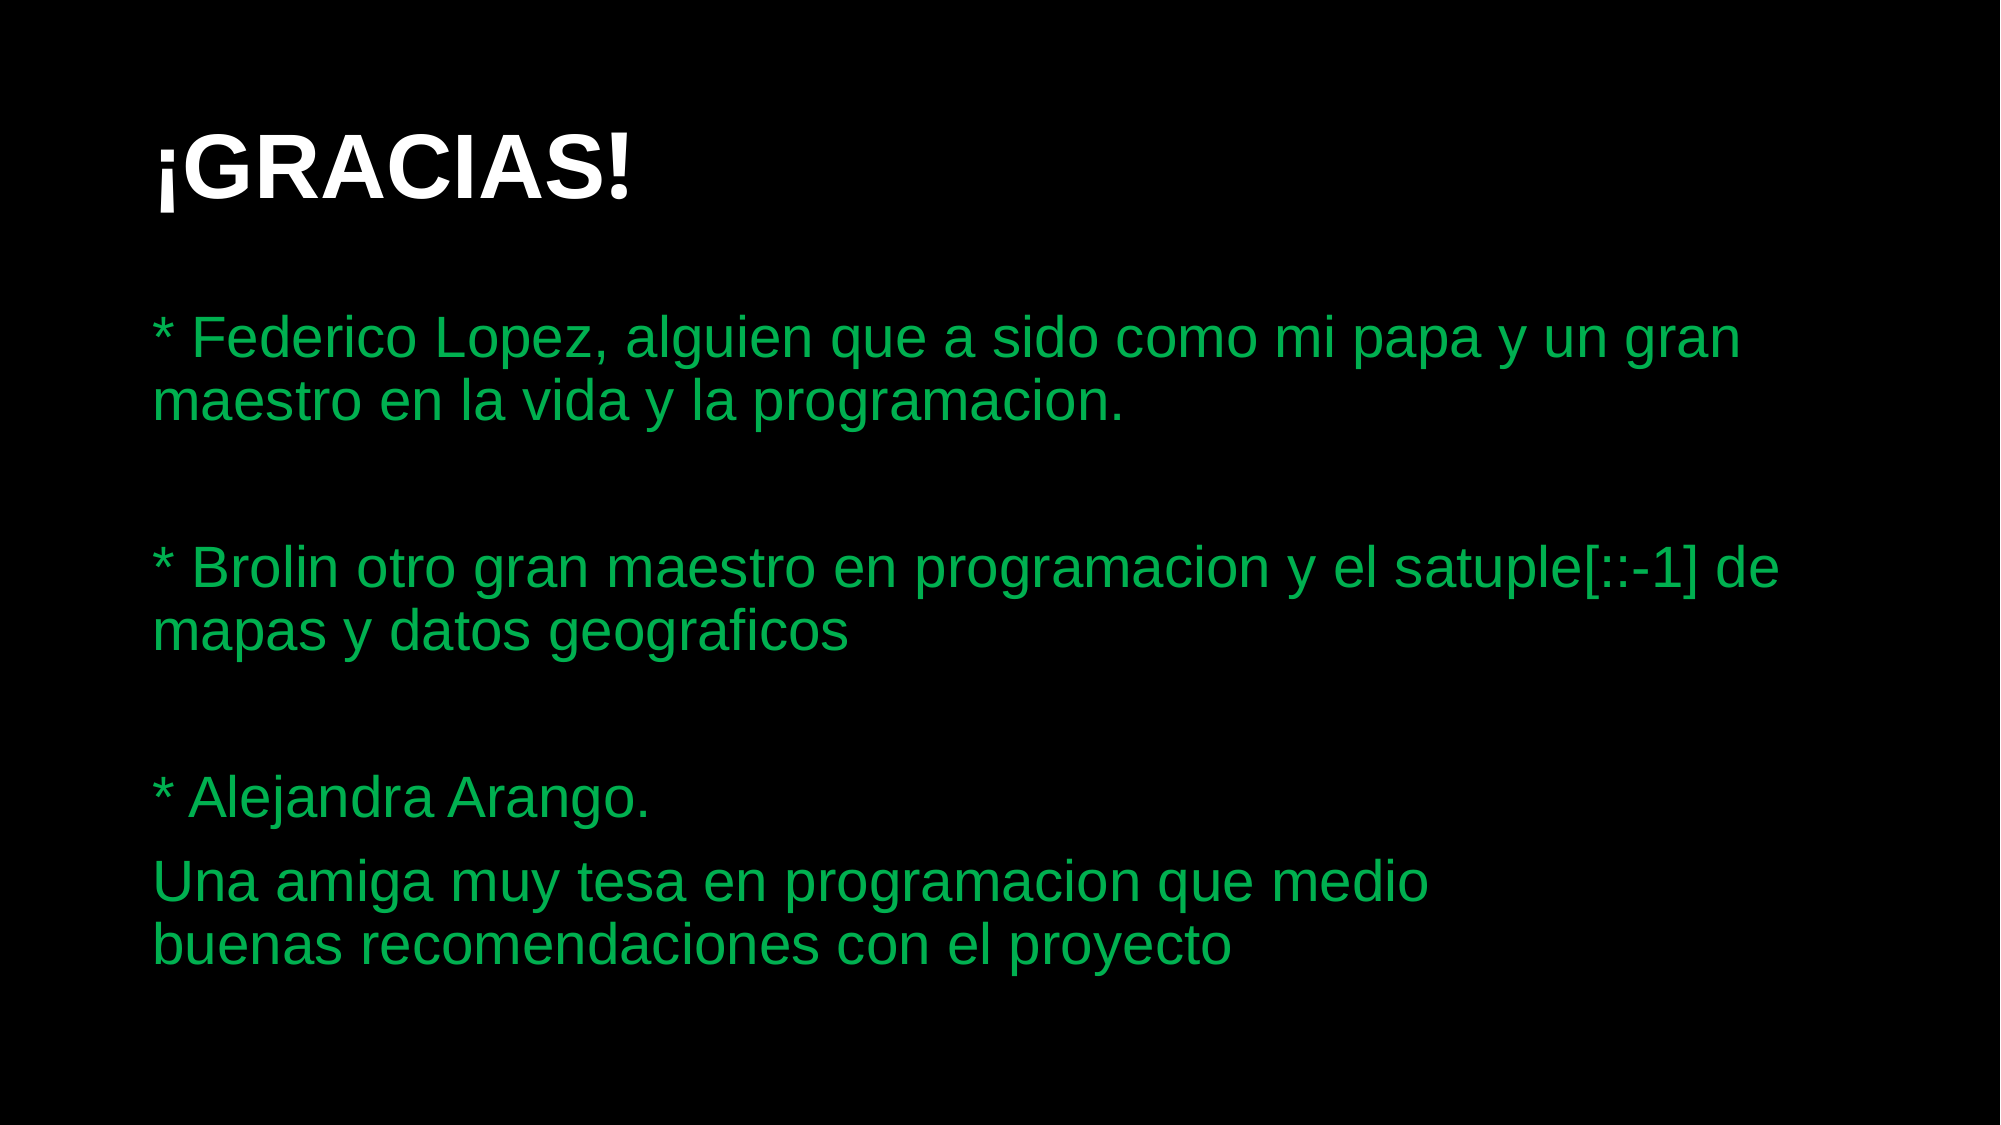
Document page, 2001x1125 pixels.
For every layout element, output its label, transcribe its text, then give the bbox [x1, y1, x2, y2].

title ¡GRACIAS! [137, 59, 1863, 278]
list * Federico Lopez, alguien que a sido como mi papa y un gran maestro en la vida y la programacion. * Brolin otro gran maestro en programacion y el satuple[::-1] de mapas y datos geograficos * Alejandra Arango. Una amiga muy tesa en programacion que medio buenas recomendaciones con el proyecto [137, 299, 1863, 1014]
